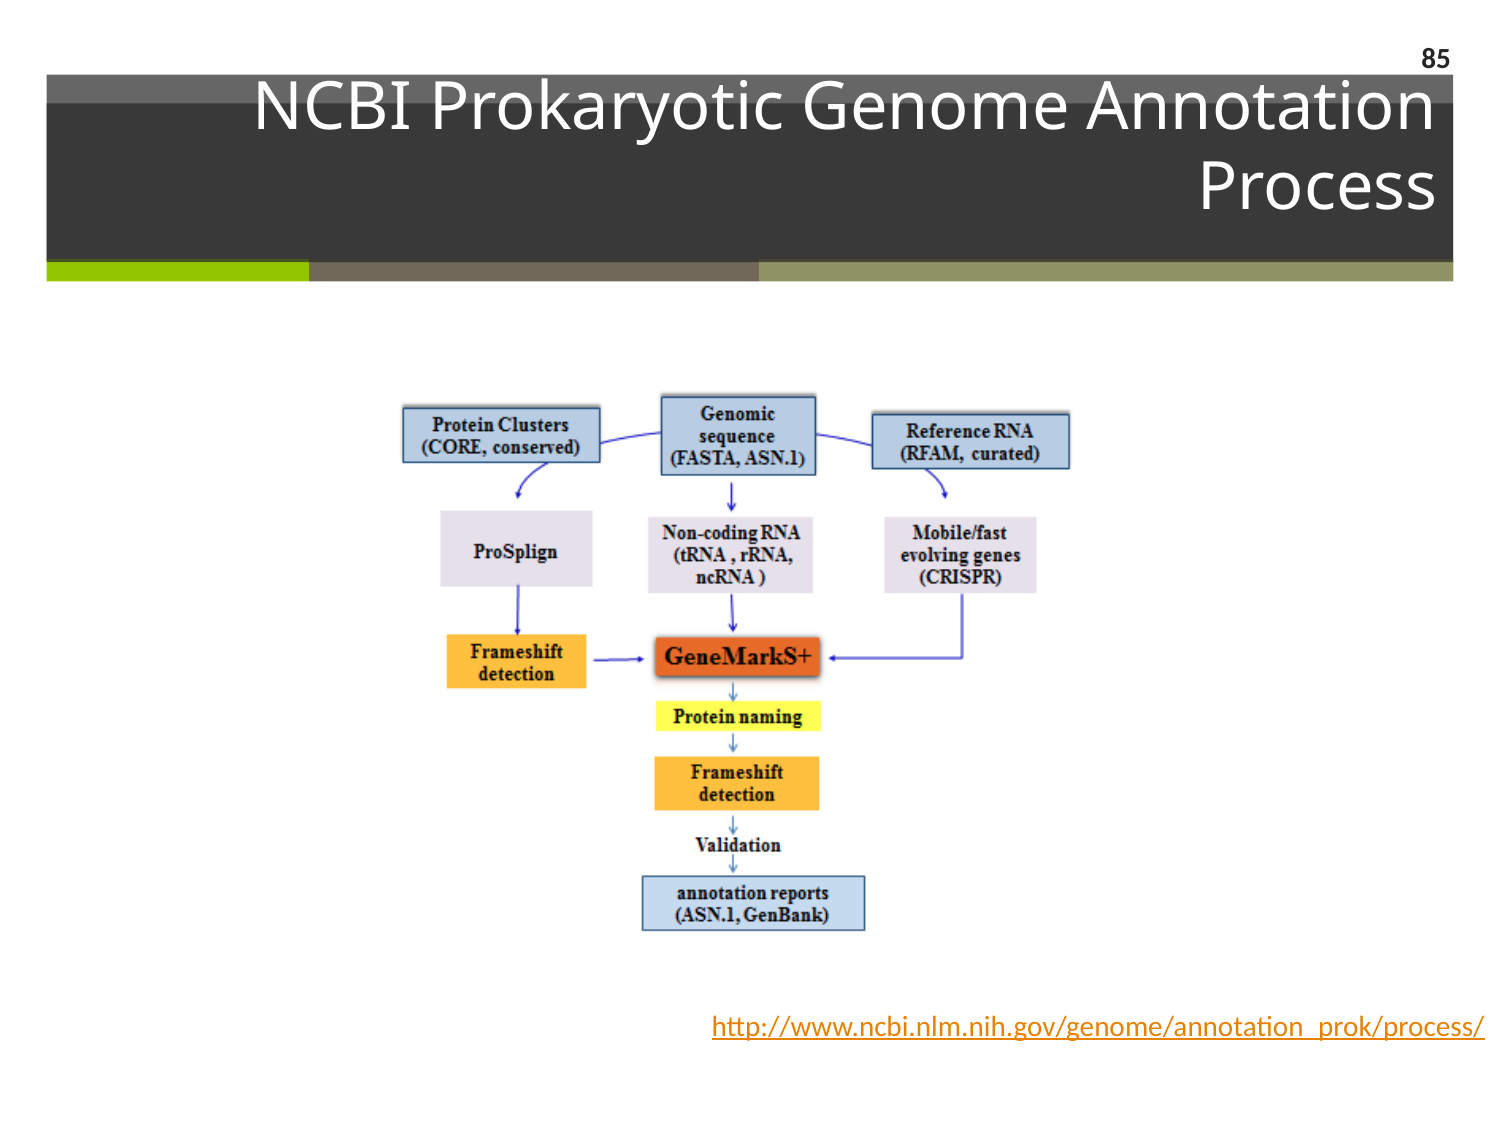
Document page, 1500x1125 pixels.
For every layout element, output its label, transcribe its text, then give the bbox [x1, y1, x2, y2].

picture [370, 365, 1132, 937]
slide_number 85 [1362, 27, 1466, 87]
title NCBI Prokaryotic Genome Annotation Process [46, 103, 1454, 263]
text_box http://www.ncbi.nlm.nih.gov/genome/annotation_prok/process/ [374, 999, 1500, 1050]
